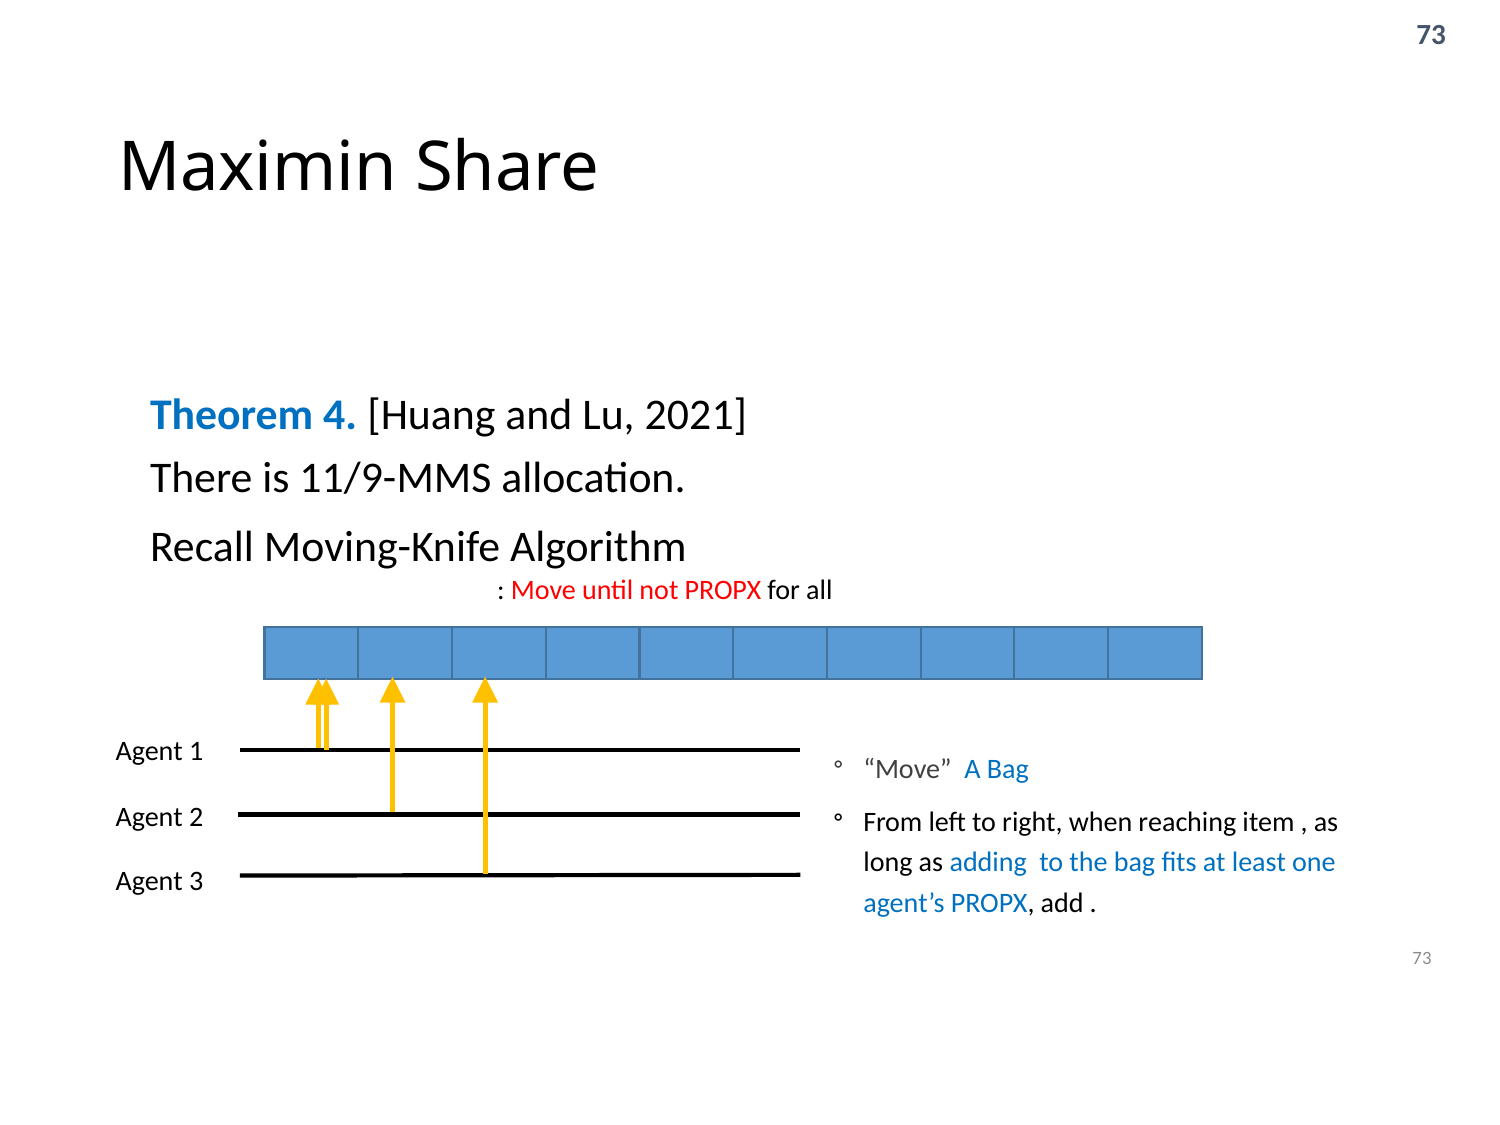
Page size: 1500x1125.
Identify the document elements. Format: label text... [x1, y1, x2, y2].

text_box [638, 626, 732, 680]
text_box [263, 626, 357, 680]
text_box [826, 626, 920, 680]
title Maximin Share [103, 59, 1397, 278]
text_box [1107, 626, 1203, 680]
text_box [1013, 626, 1107, 680]
text_box Agent 3 [100, 854, 219, 903]
text_box [545, 626, 638, 680]
list Theorem 4. [Huang and Lu, 2021] There is 11/9-MMS allocation. Recall Moving-Knife Algorithm [135, 384, 1373, 893]
text_box Agent 2 [100, 791, 219, 840]
text_box [920, 626, 1013, 680]
text_box [357, 626, 451, 680]
slide_number 73 [1350, 934, 1447, 980]
text_box [451, 626, 545, 680]
text_box [732, 626, 826, 680]
text_box Agent 1 [100, 724, 219, 774]
